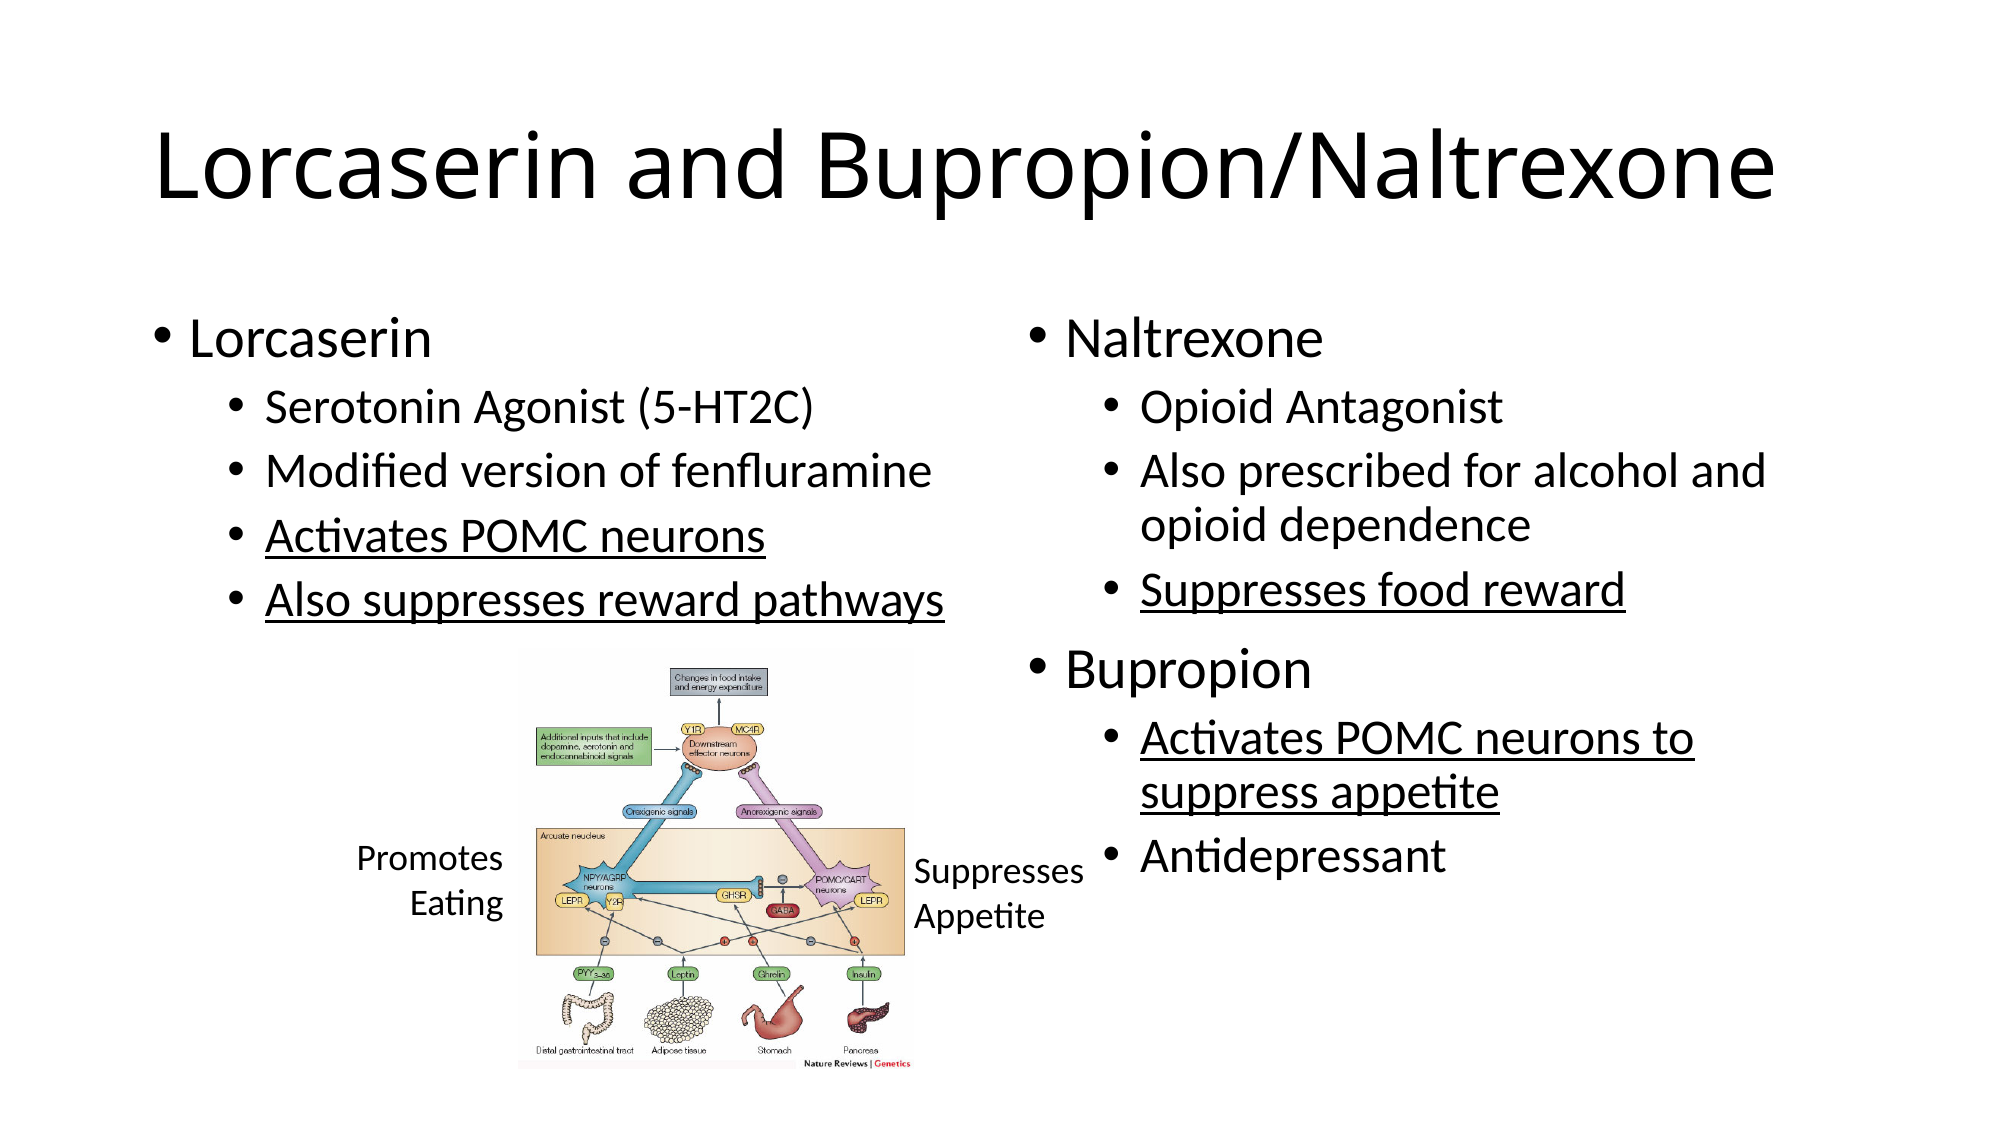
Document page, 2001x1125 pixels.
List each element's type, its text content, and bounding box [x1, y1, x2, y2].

text_box Promotes Eating [177, 825, 518, 931]
title Lorcaserin and Bupropion/Naltrexone [137, 59, 1863, 278]
text_box Suppresses Appetite [914, 838, 1277, 944]
list Naltrexone Opioid Antagonist Also prescribed for alcohol and opioid dependence Suppresses food reward Bupropion Activates POMC neurons to suppress appetite Antidepressant [1012, 299, 1863, 1014]
list Lorcaserin Serotonin Agonist (5-HT2C) Modified version of fenfluramine Activates POMC neurons Also suppresses reward pathways [137, 299, 988, 1014]
picture [518, 648, 914, 1069]
